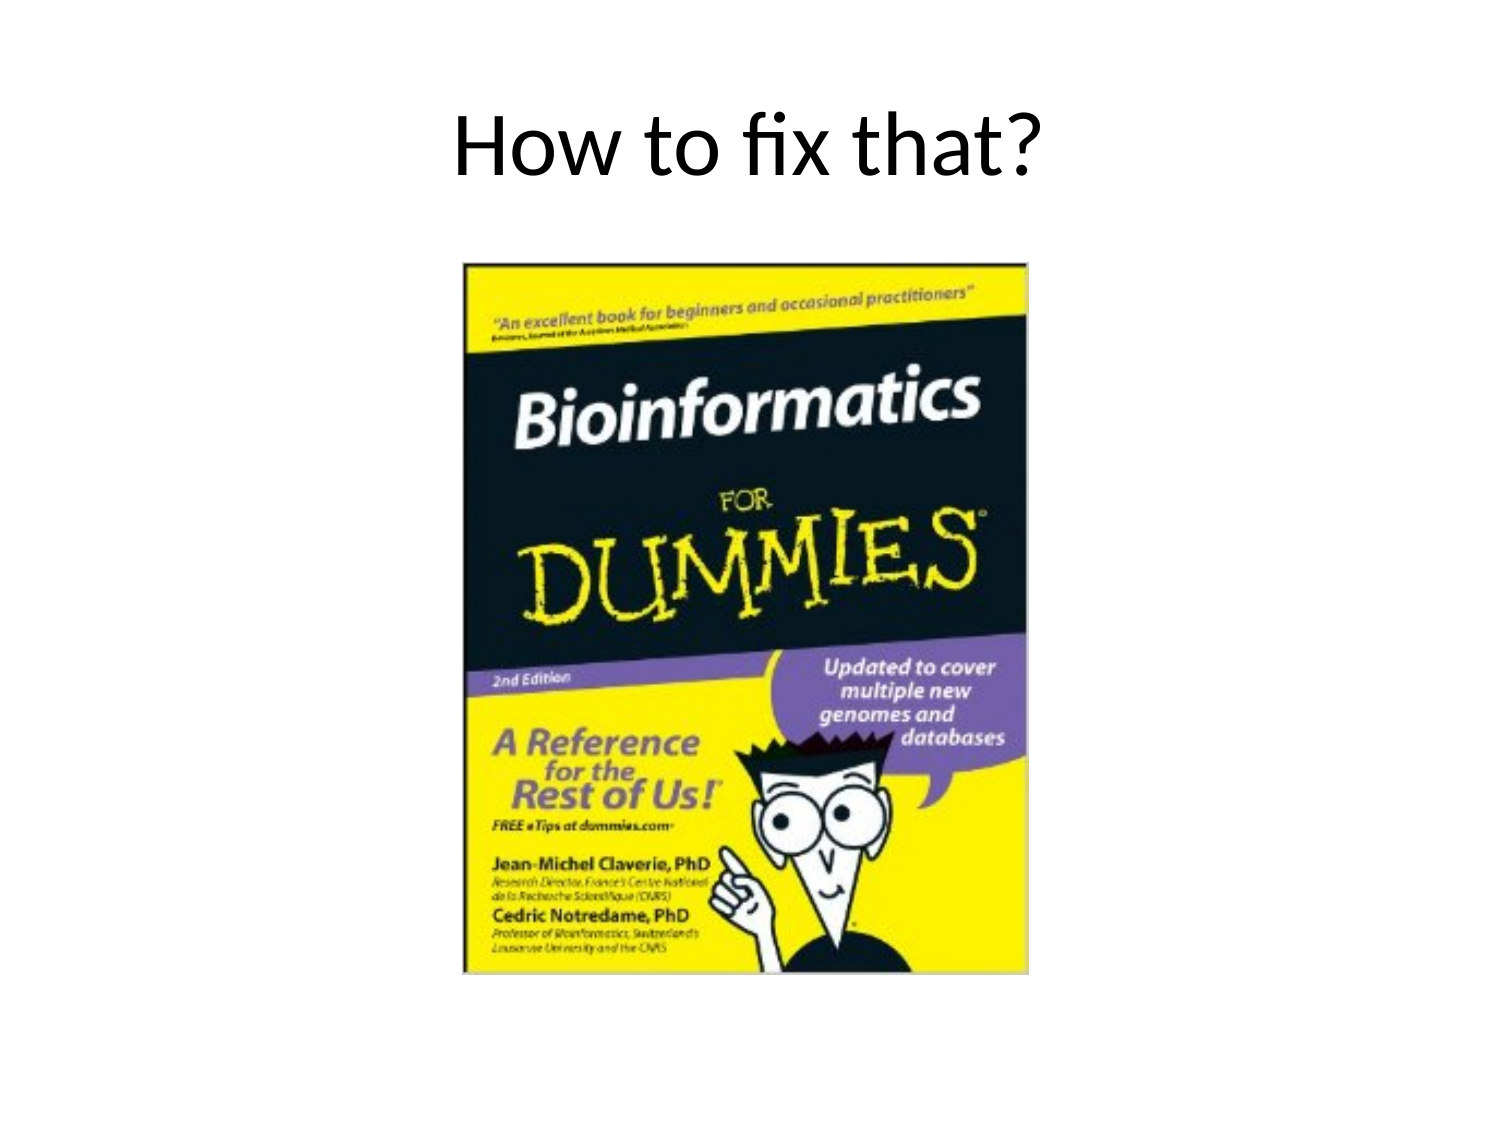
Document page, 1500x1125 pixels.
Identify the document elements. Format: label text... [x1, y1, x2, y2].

title How to fix that? [75, 45, 1425, 233]
picture [462, 262, 1030, 976]
